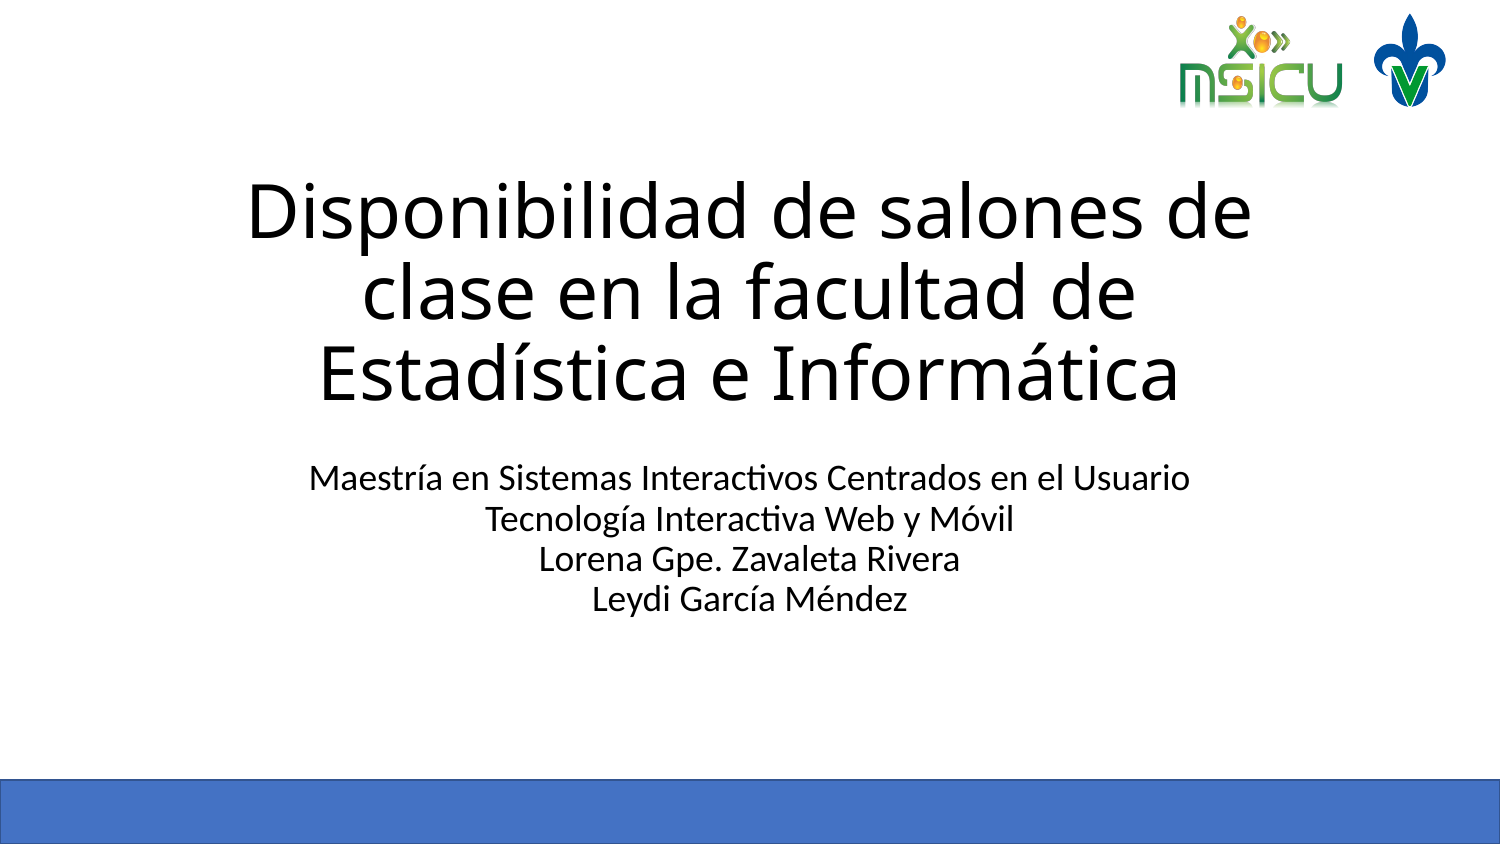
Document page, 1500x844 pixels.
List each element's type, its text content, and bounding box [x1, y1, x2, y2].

title Disponibilidad de salones de clase en la facultad de Estadística e Informática [187, 138, 1313, 432]
text_box [0, 779, 1500, 844]
subtitle Maestría en Sistemas Interactivos Centrados en el Usuario Tecnología Interactiva Web y Móvil Lorena Gpe. Zavaleta Rivera Leydi García Méndez [187, 443, 1313, 647]
picture [1177, 13, 1470, 108]
